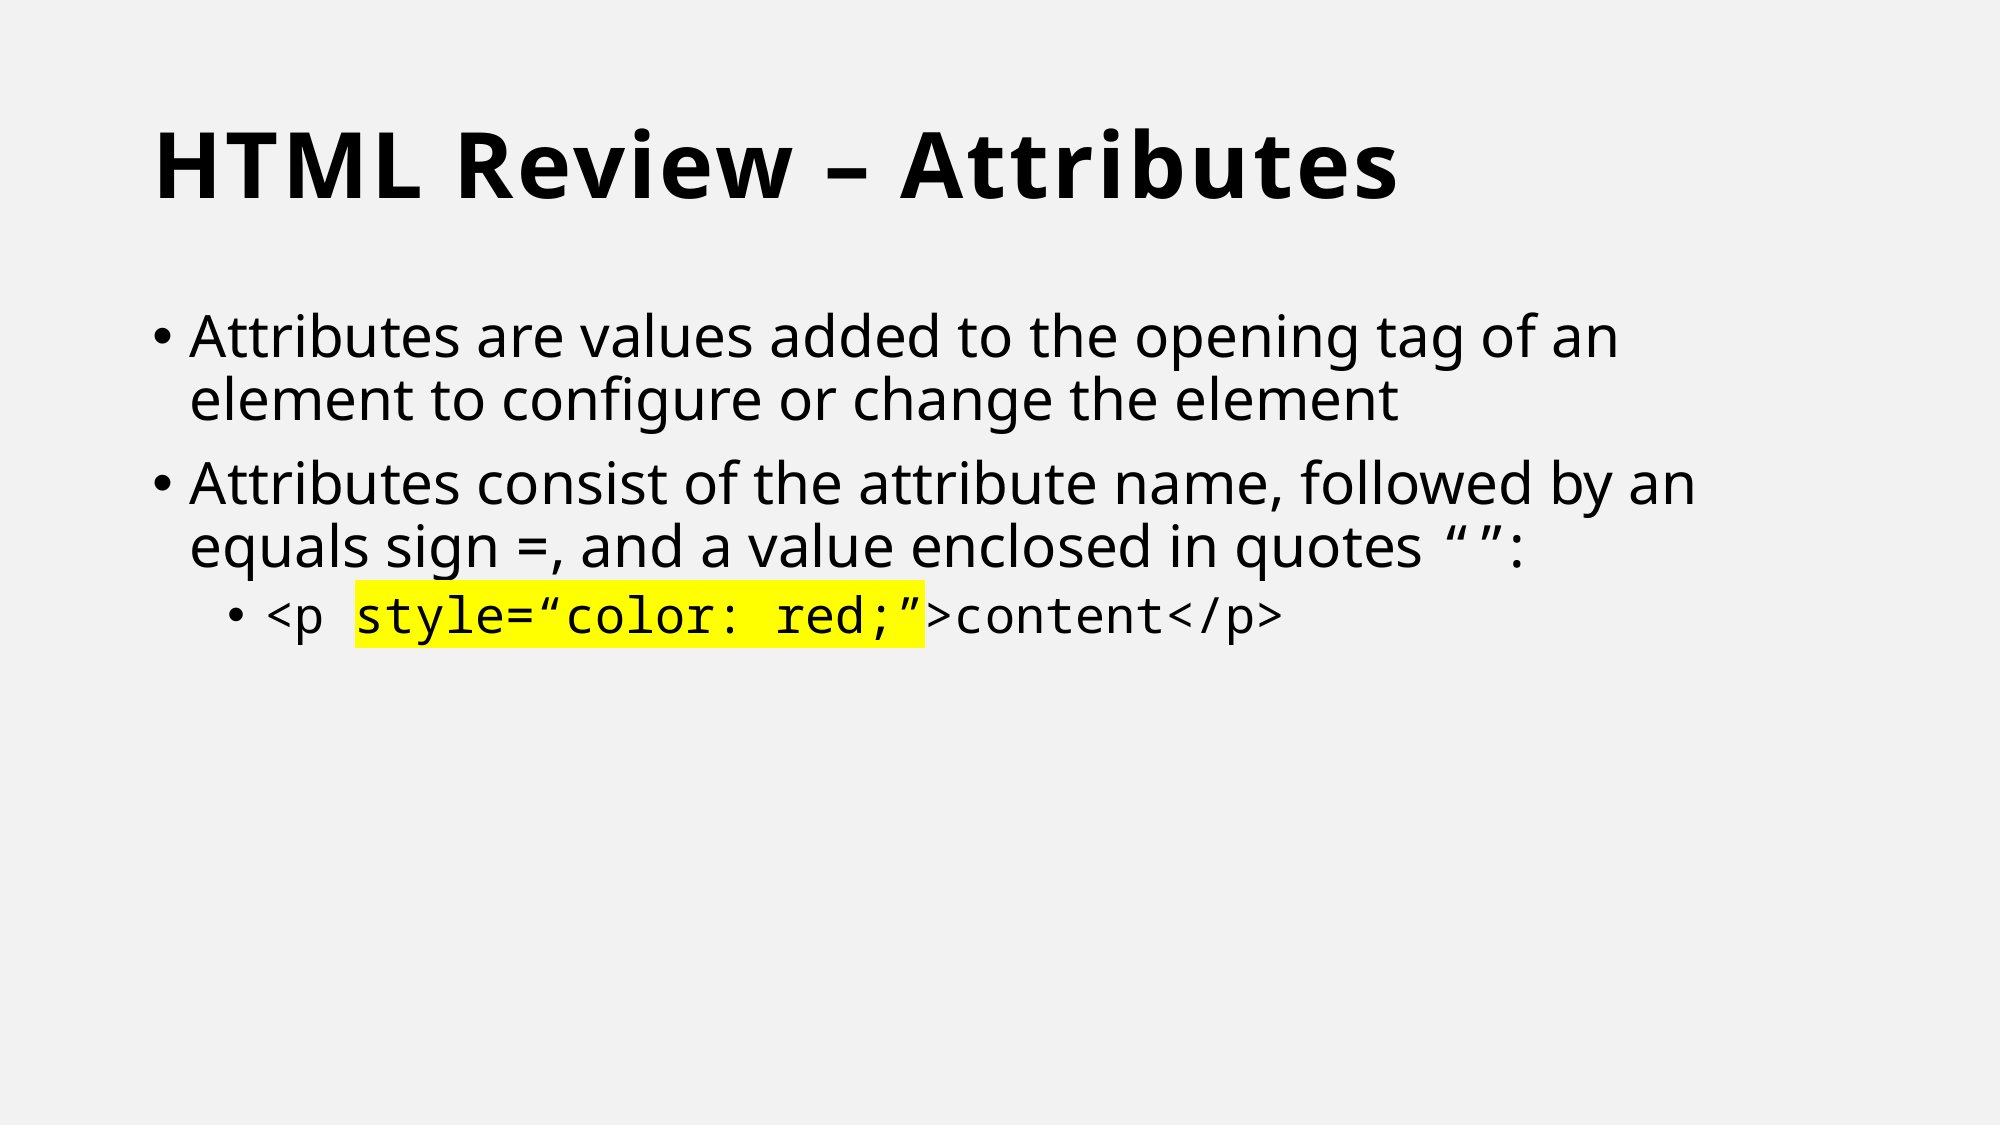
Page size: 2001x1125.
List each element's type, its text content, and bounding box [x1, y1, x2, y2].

title HTML Review – Attributes [137, 59, 1863, 278]
list Attributes are values added to the opening tag of an element to configure or change the element Attributes consist of the attribute name, followed by an equals sign =, and a value enclosed in quotes “”: <p style=“color: red;”>content</p> [137, 299, 1863, 1014]
